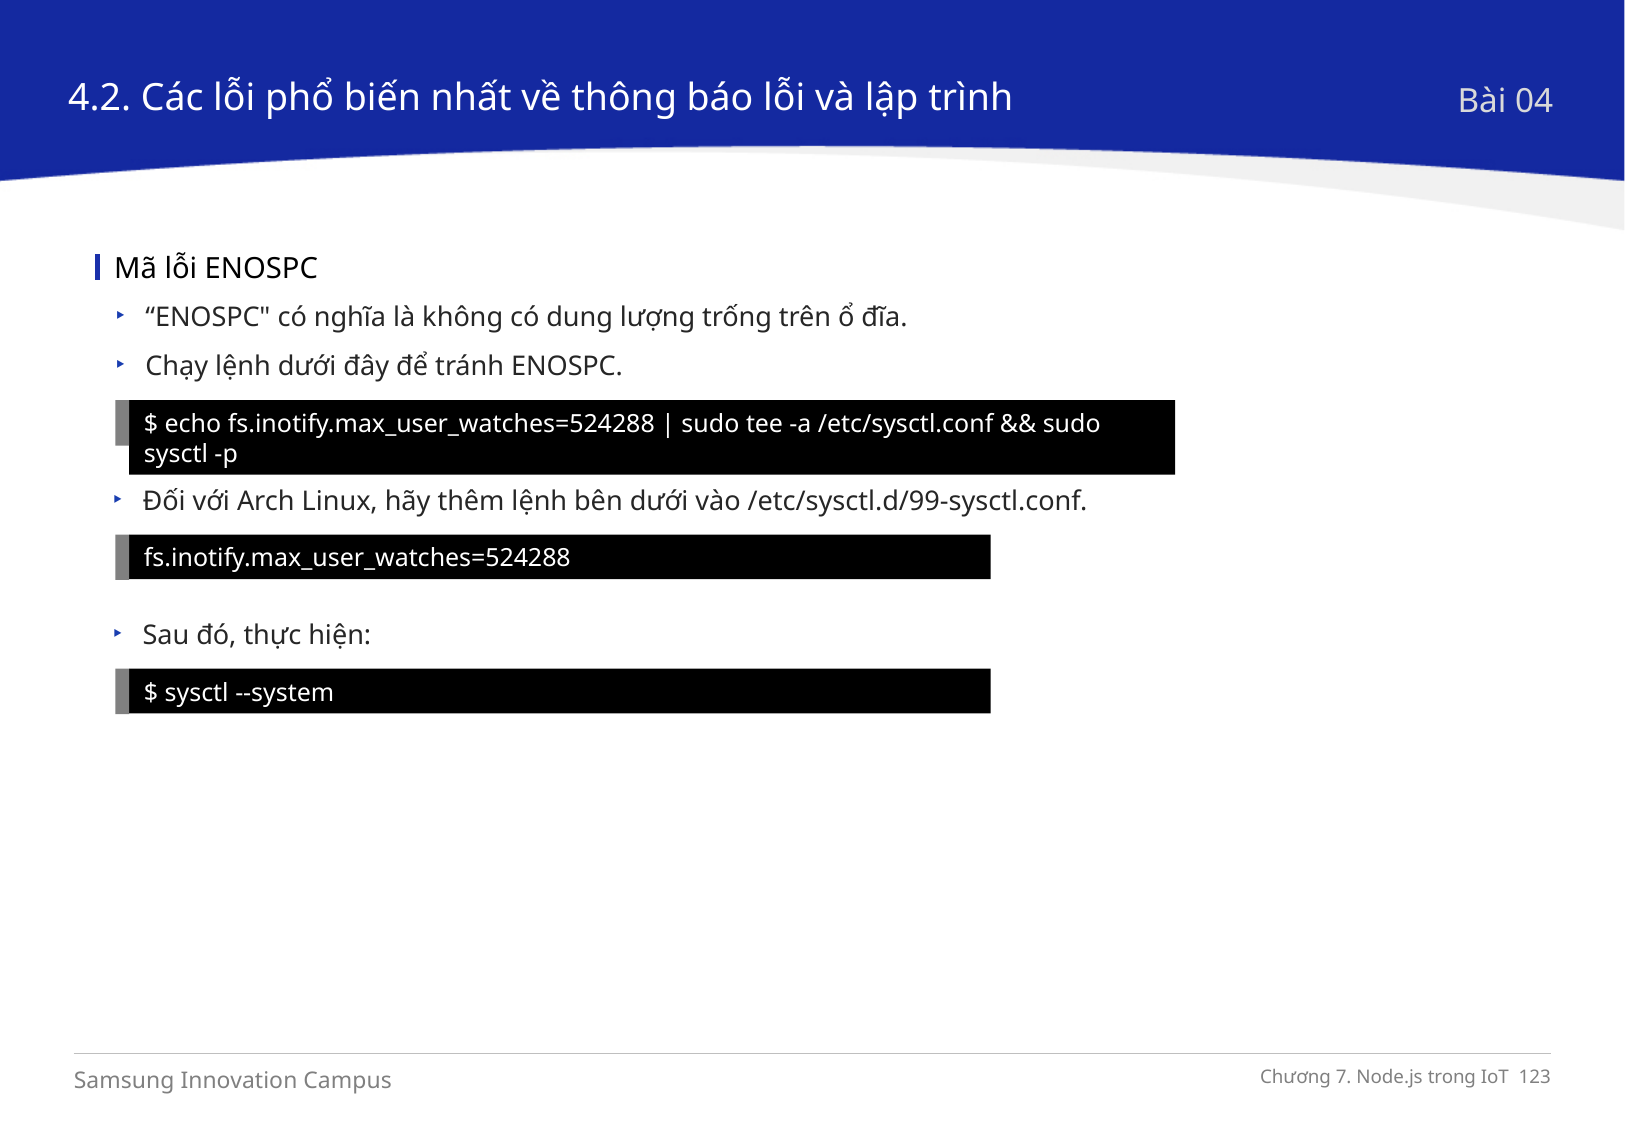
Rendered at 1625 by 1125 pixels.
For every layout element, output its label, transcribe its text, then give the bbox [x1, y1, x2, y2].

picture [0, 0, 1625, 1125]
text_box Đối với Arch Linux, hãy thêm lệnh bên dưới vào /etc/sysctl.d/99-sysctl.conf. [111, 470, 1510, 528]
text_box Sau đó, thực hiện: [111, 604, 1510, 662]
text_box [115, 400, 1176, 446]
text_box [115, 534, 991, 580]
text_box Mã lỗi ENOSPC [94, 248, 1510, 286]
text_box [115, 668, 991, 715]
text_box Bài 04 [1422, 78, 1554, 119]
text_box 4.2. Các lỗi phổ biến nhất về thông báo lỗi và lập trình [67, 72, 1364, 119]
text_box “ENOSPC" có nghĩa là không có dung lượng trống trên ổ đĩa. Chạy lệnh dưới đây để tránh ENOSPC. [114, 286, 1510, 393]
